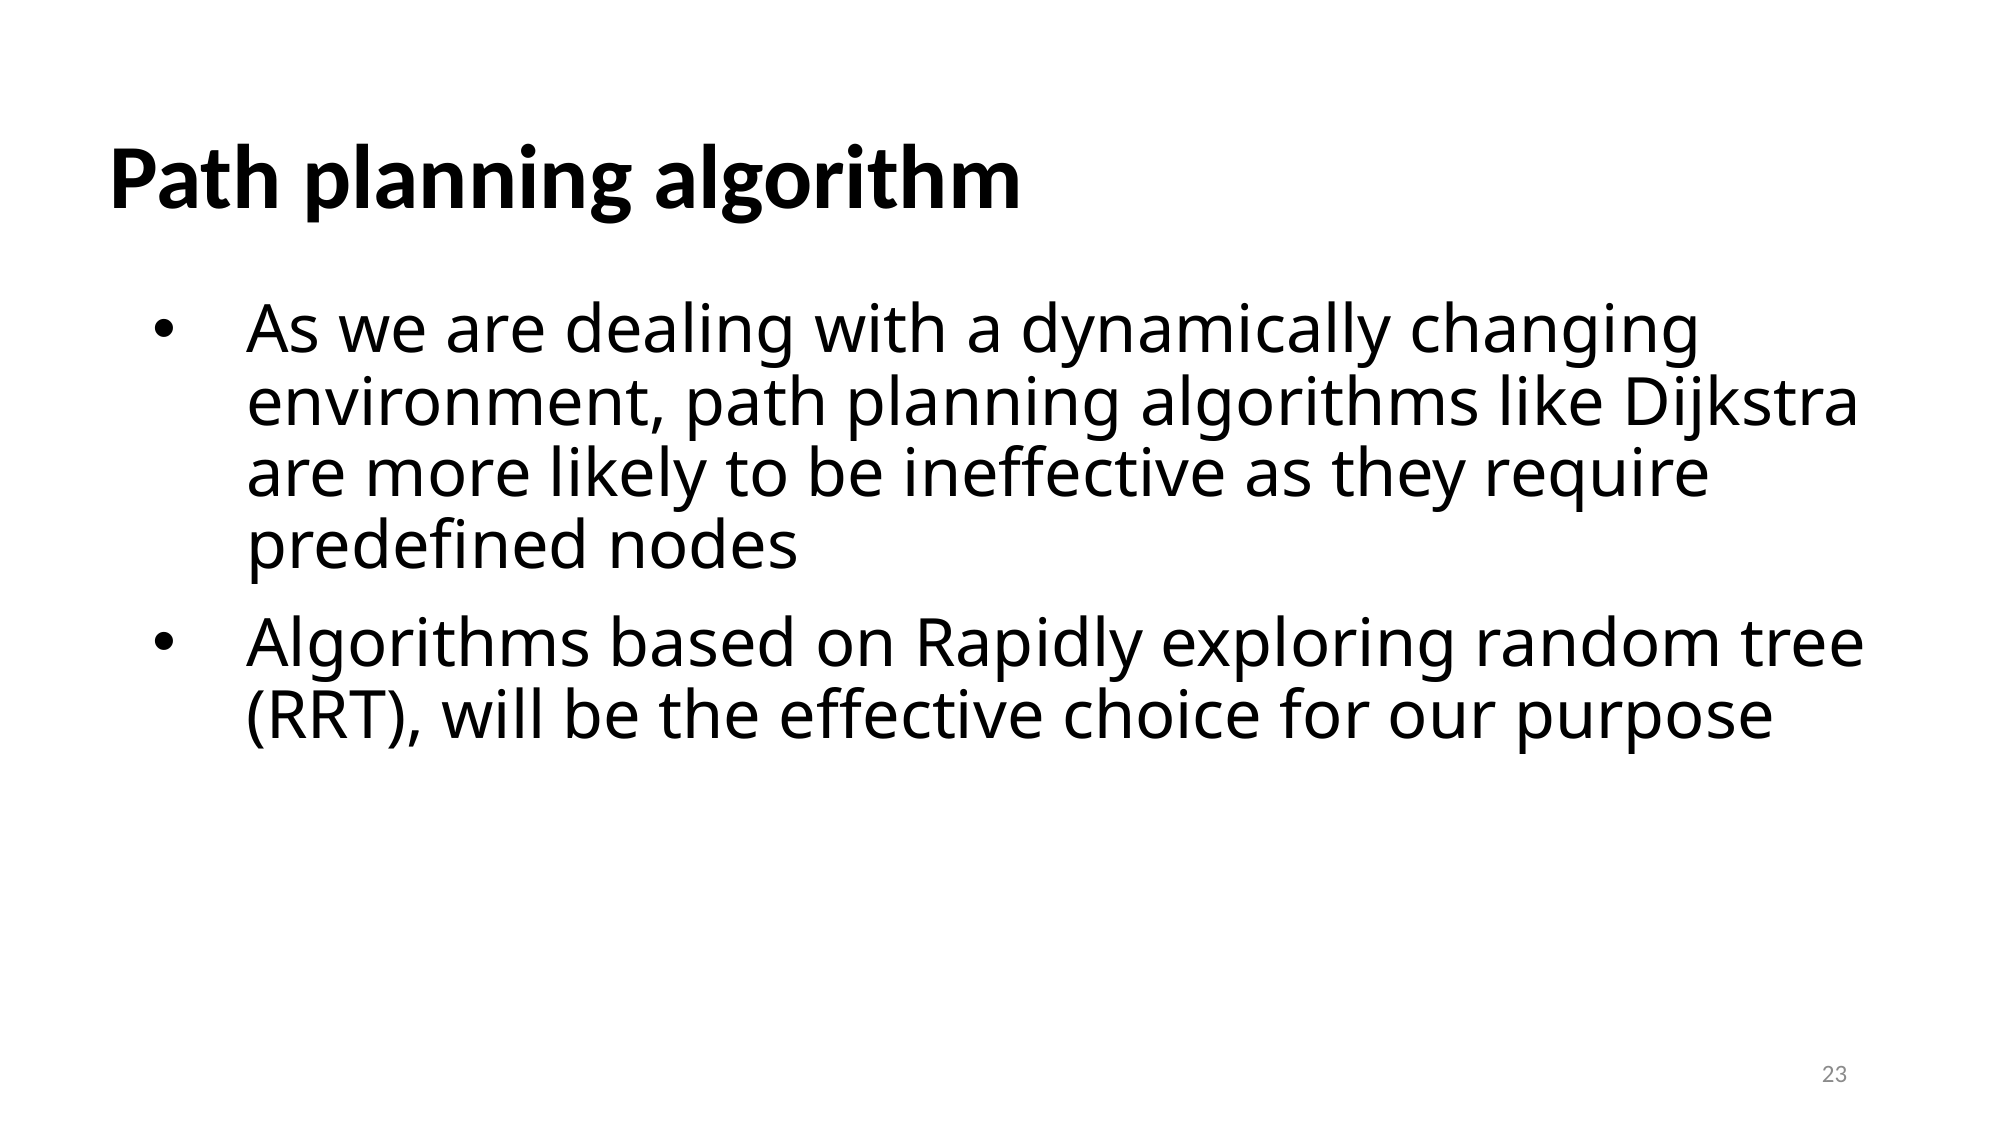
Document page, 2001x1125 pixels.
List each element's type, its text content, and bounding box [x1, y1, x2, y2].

text_box As we are dealing with a dynamically changing environment, path planning algorithms like Dijkstra are more likely to be ineffective as they require predefined nodes Algorithms based on Rapidly exploring random tree (RRT), will be the effective choice for our purpose [137, 287, 1906, 1103]
title Path planning algorithm [94, 70, 1820, 288]
